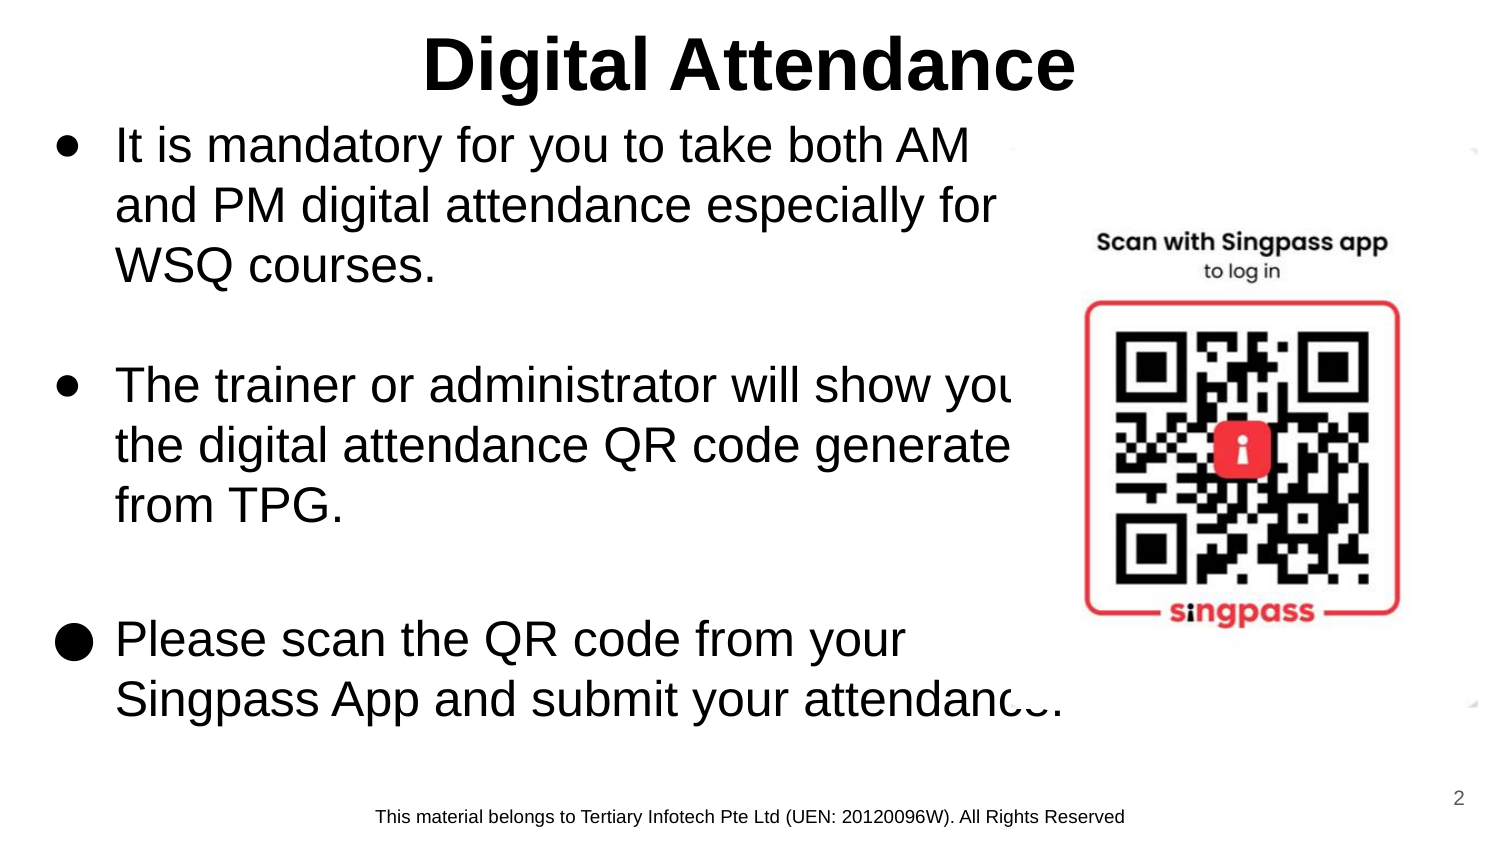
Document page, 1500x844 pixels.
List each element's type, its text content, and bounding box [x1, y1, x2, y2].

list It is mandatory for you to take both AM and PM digital attendance especially for WSQ courses. The trainer or administrator will show you the digital attendance QR code generated from TPG. Please scan the QR code from your Singpass App and submit your attendance. [24, 105, 1084, 807]
picture [1011, 148, 1479, 709]
slide_number 2 [1389, 764, 1480, 830]
title Digital Attendance [0, 0, 1500, 94]
